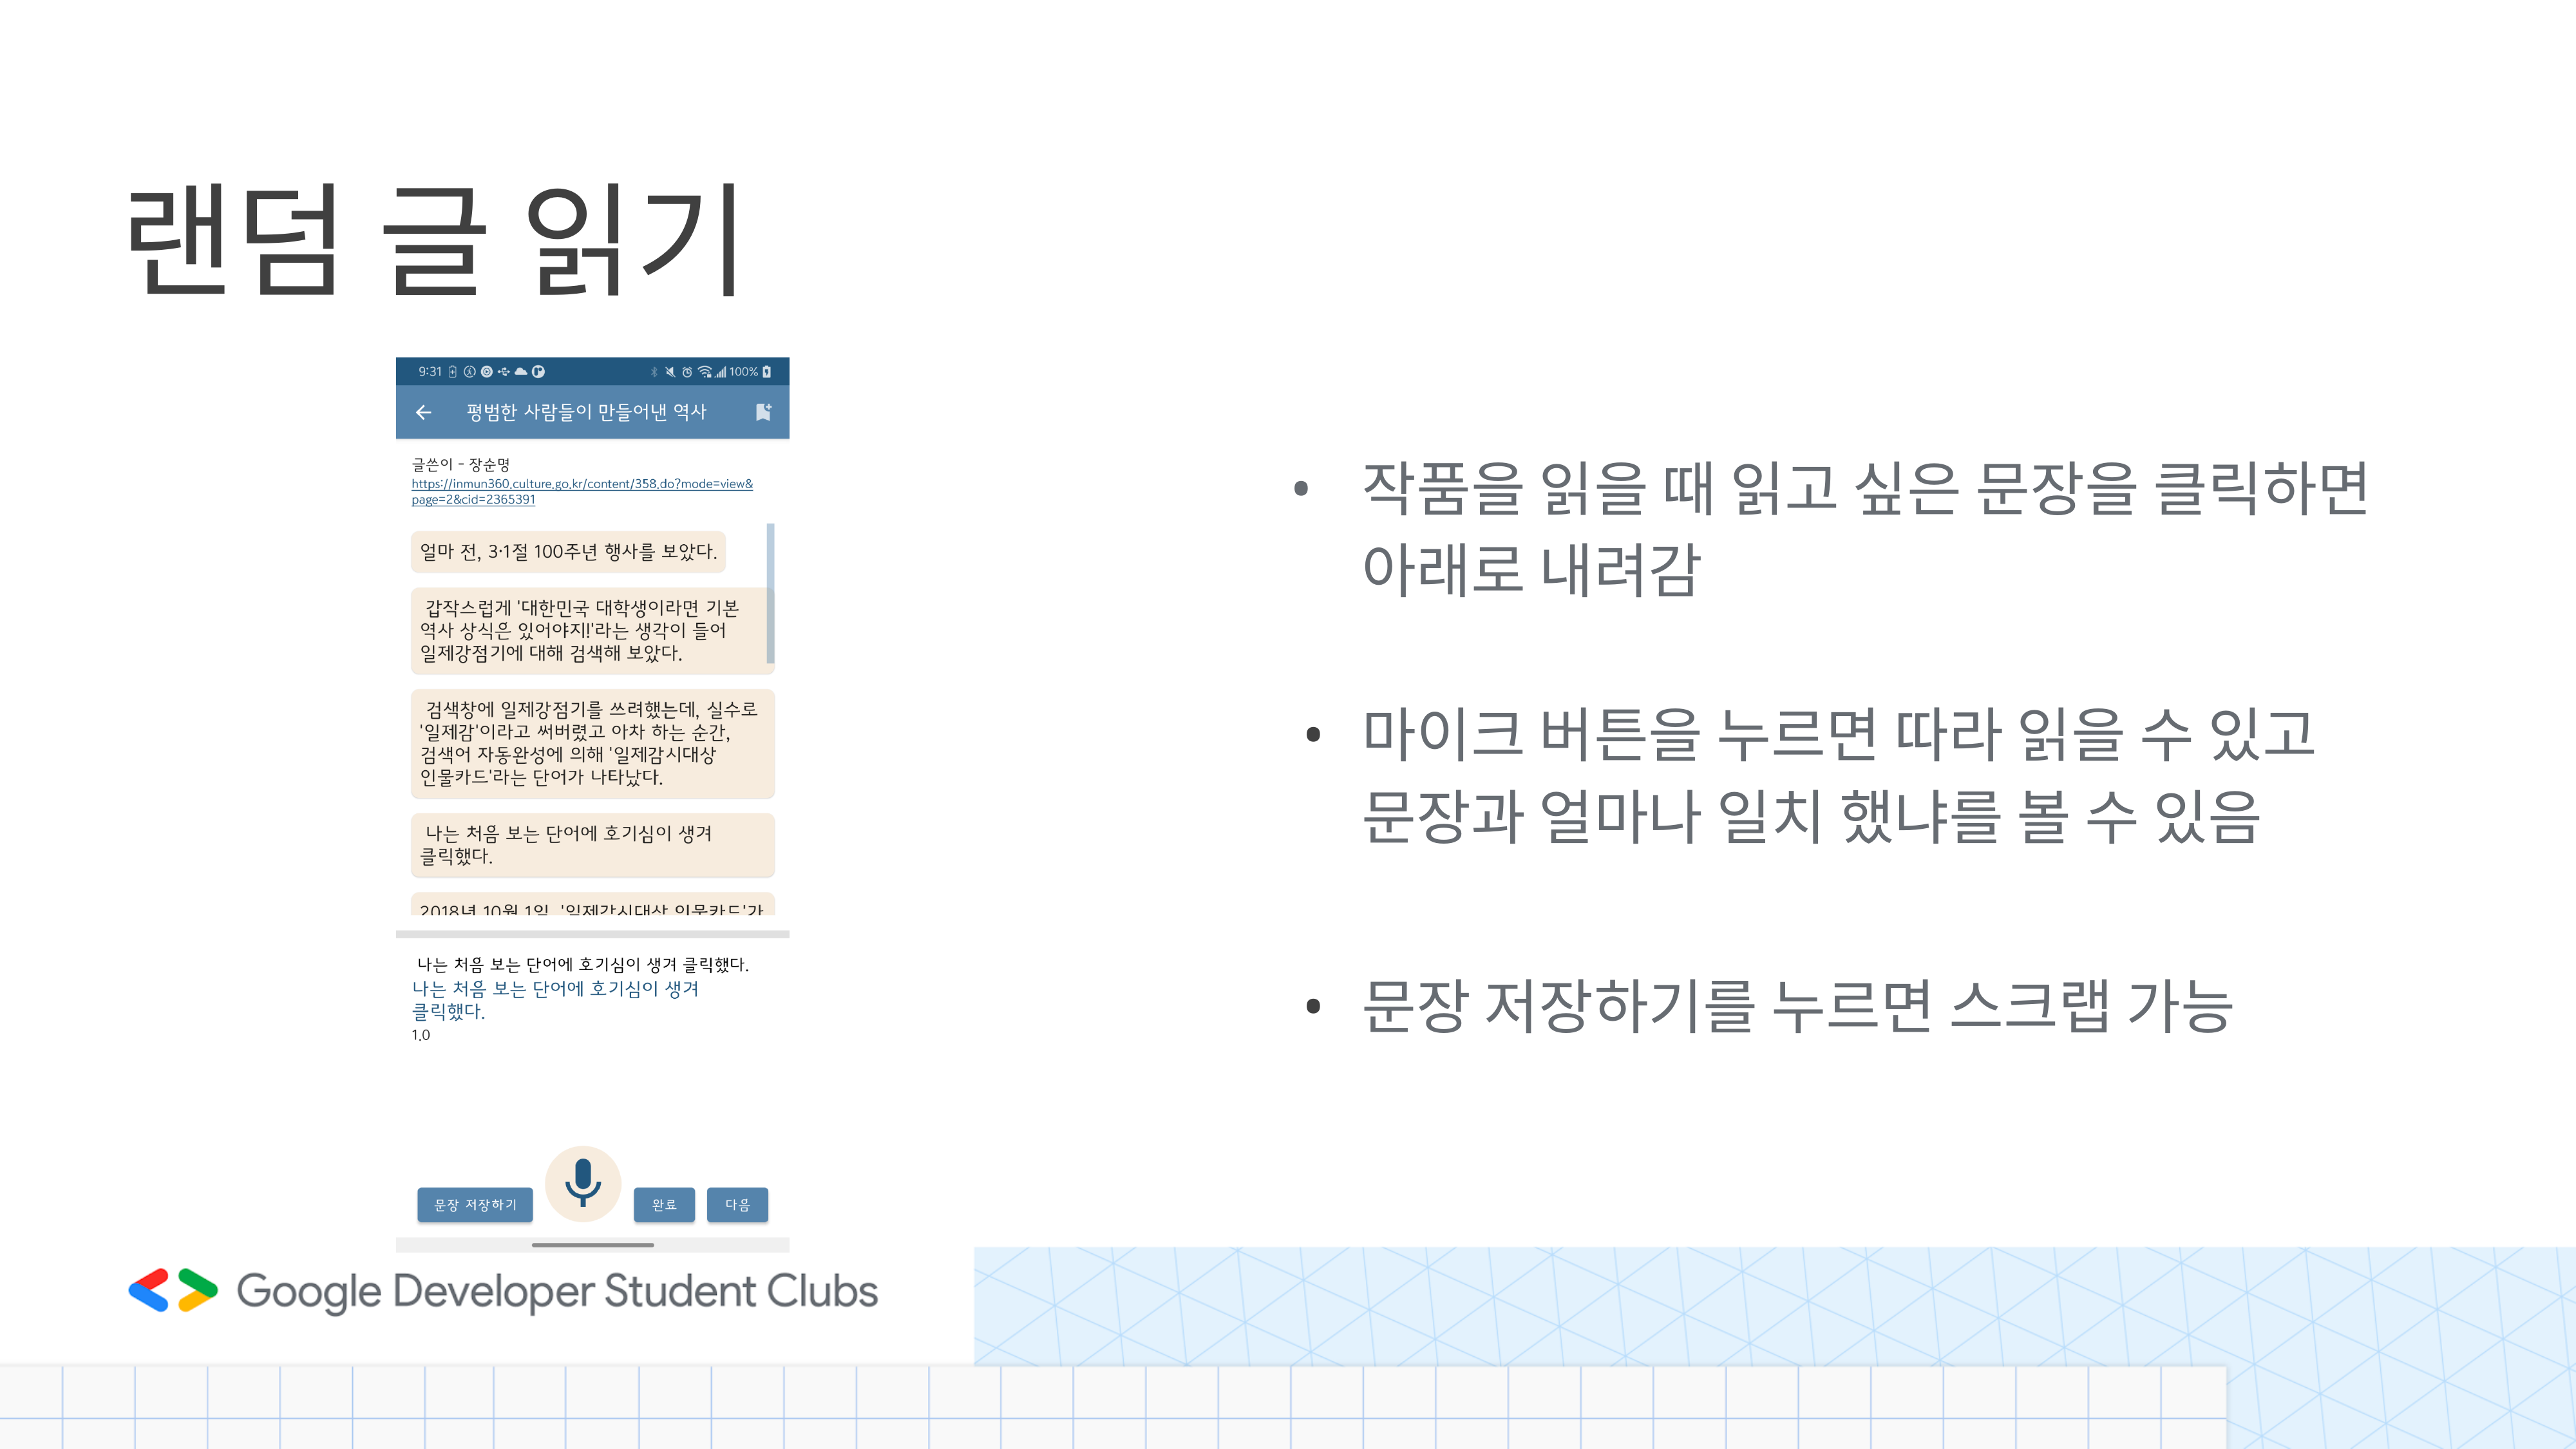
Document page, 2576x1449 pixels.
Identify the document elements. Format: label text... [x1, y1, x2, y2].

list 작품을 읽을 때 읽고 싶은 문장을 클릭하면 아래로 내려감 마이크 버튼을 누르면 따라 읽을 수 있고 문장과 얼마나 일치 했냐를 볼 수 있음 문장 저장하기를 누르면 스크랩 가능 [1278, 431, 2441, 1282]
picture [0, 0, 2576, 1449]
title 랜덤 글 읽기 [94, 136, 2414, 430]
